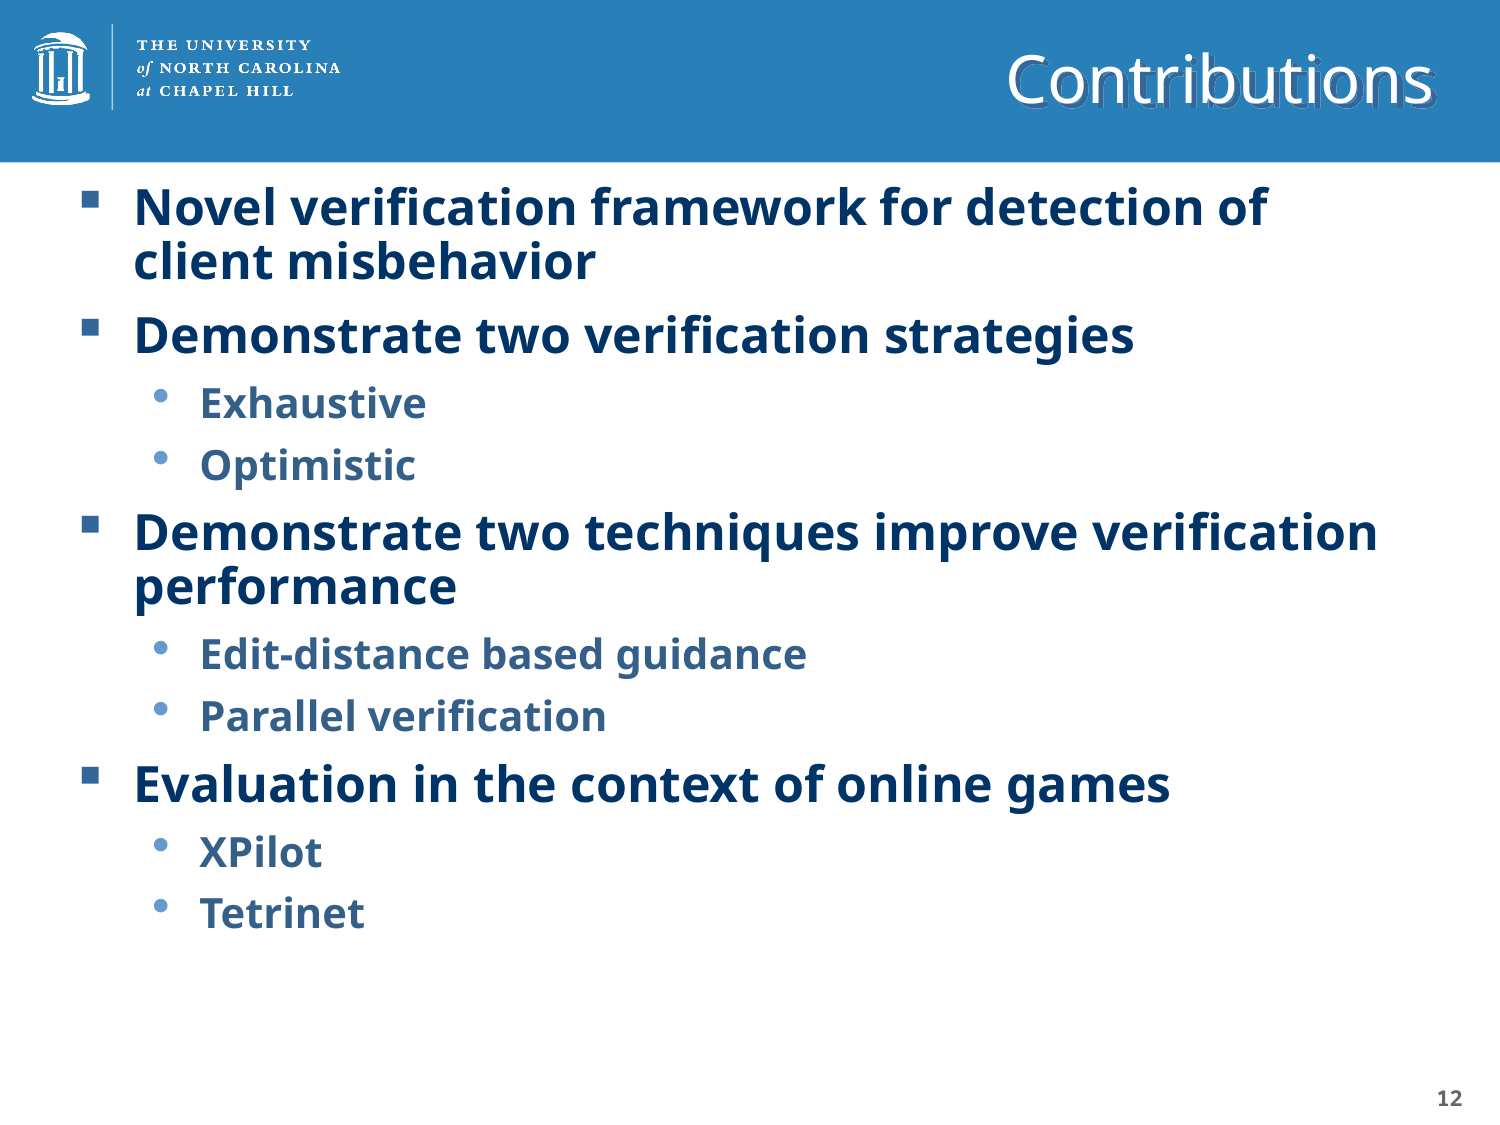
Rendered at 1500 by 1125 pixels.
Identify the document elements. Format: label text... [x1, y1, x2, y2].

picture [32, 24, 340, 110]
list Novel verification framework for detection of client misbehavior Demonstrate two verification strategies Exhaustive Optimistic Demonstrate two techniques improve verification performance Edit-distance based guidance Parallel verification Evaluation in the context of online games XPilot Tetrinet [62, 174, 1413, 963]
title Contributions [374, 19, 1451, 146]
